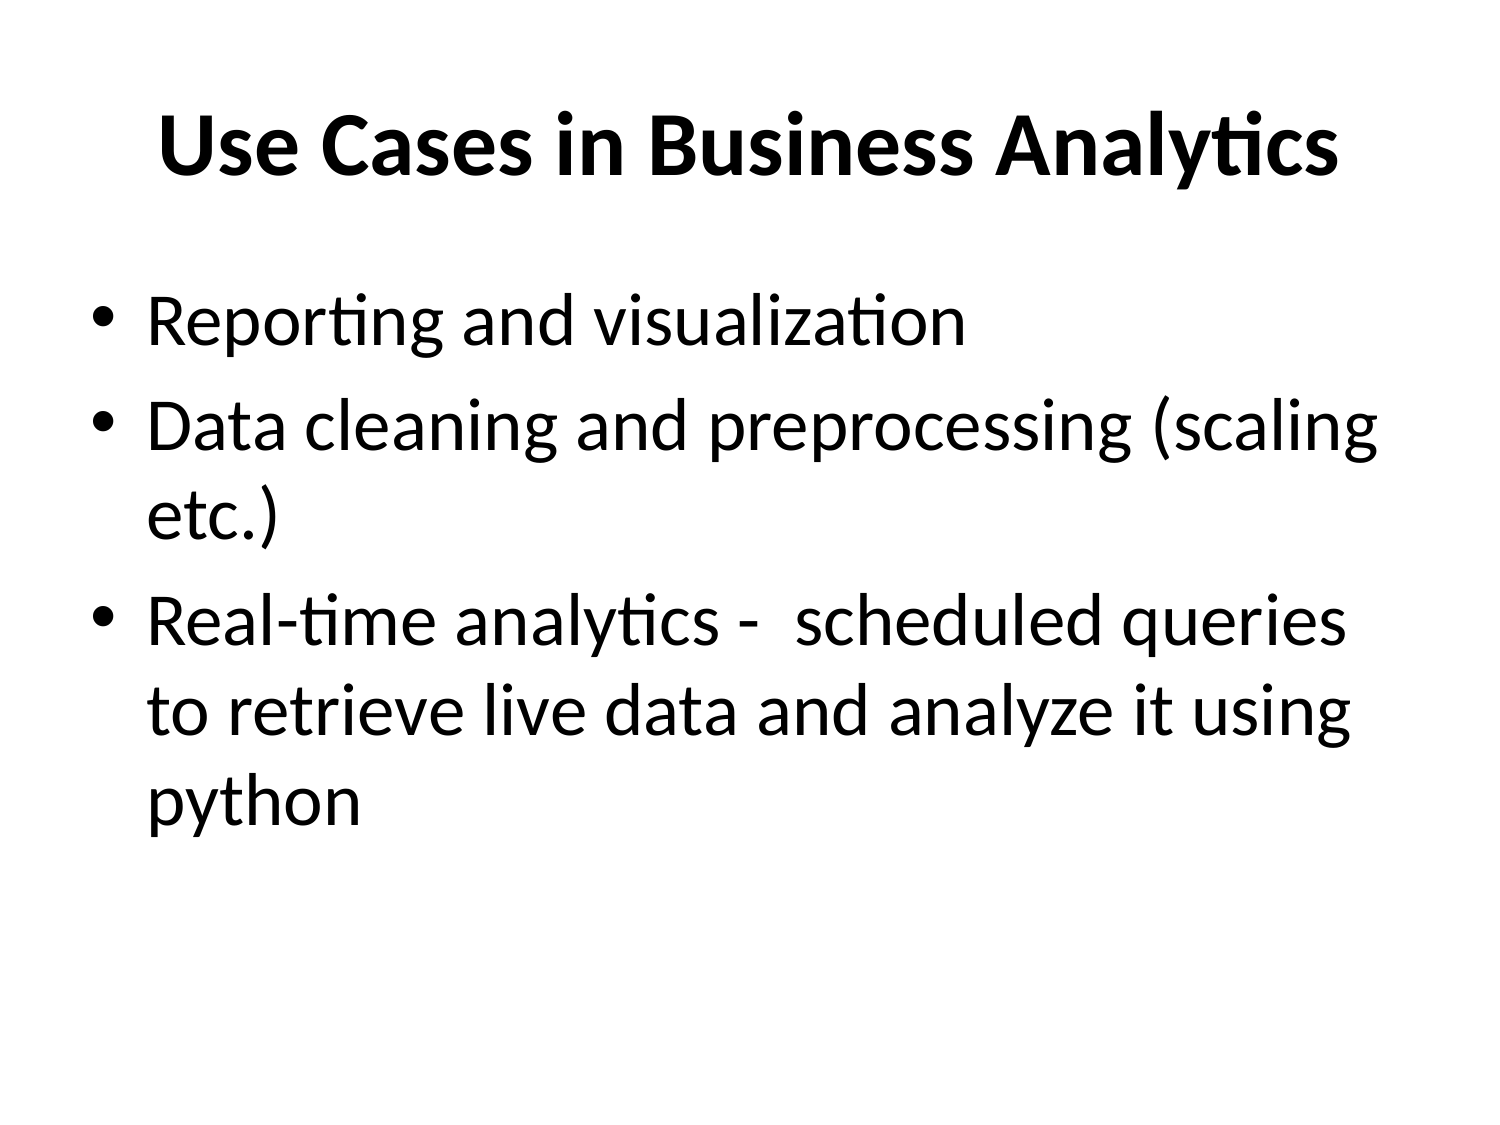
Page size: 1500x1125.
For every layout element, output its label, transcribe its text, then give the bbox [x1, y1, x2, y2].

list Reporting and visualization Data cleaning and preprocessing (scaling etc.) Real-time analytics - scheduled queries to retrieve live data and analyze it using python [75, 262, 1425, 1005]
title Use Cases in Business Analytics [75, 45, 1425, 233]
